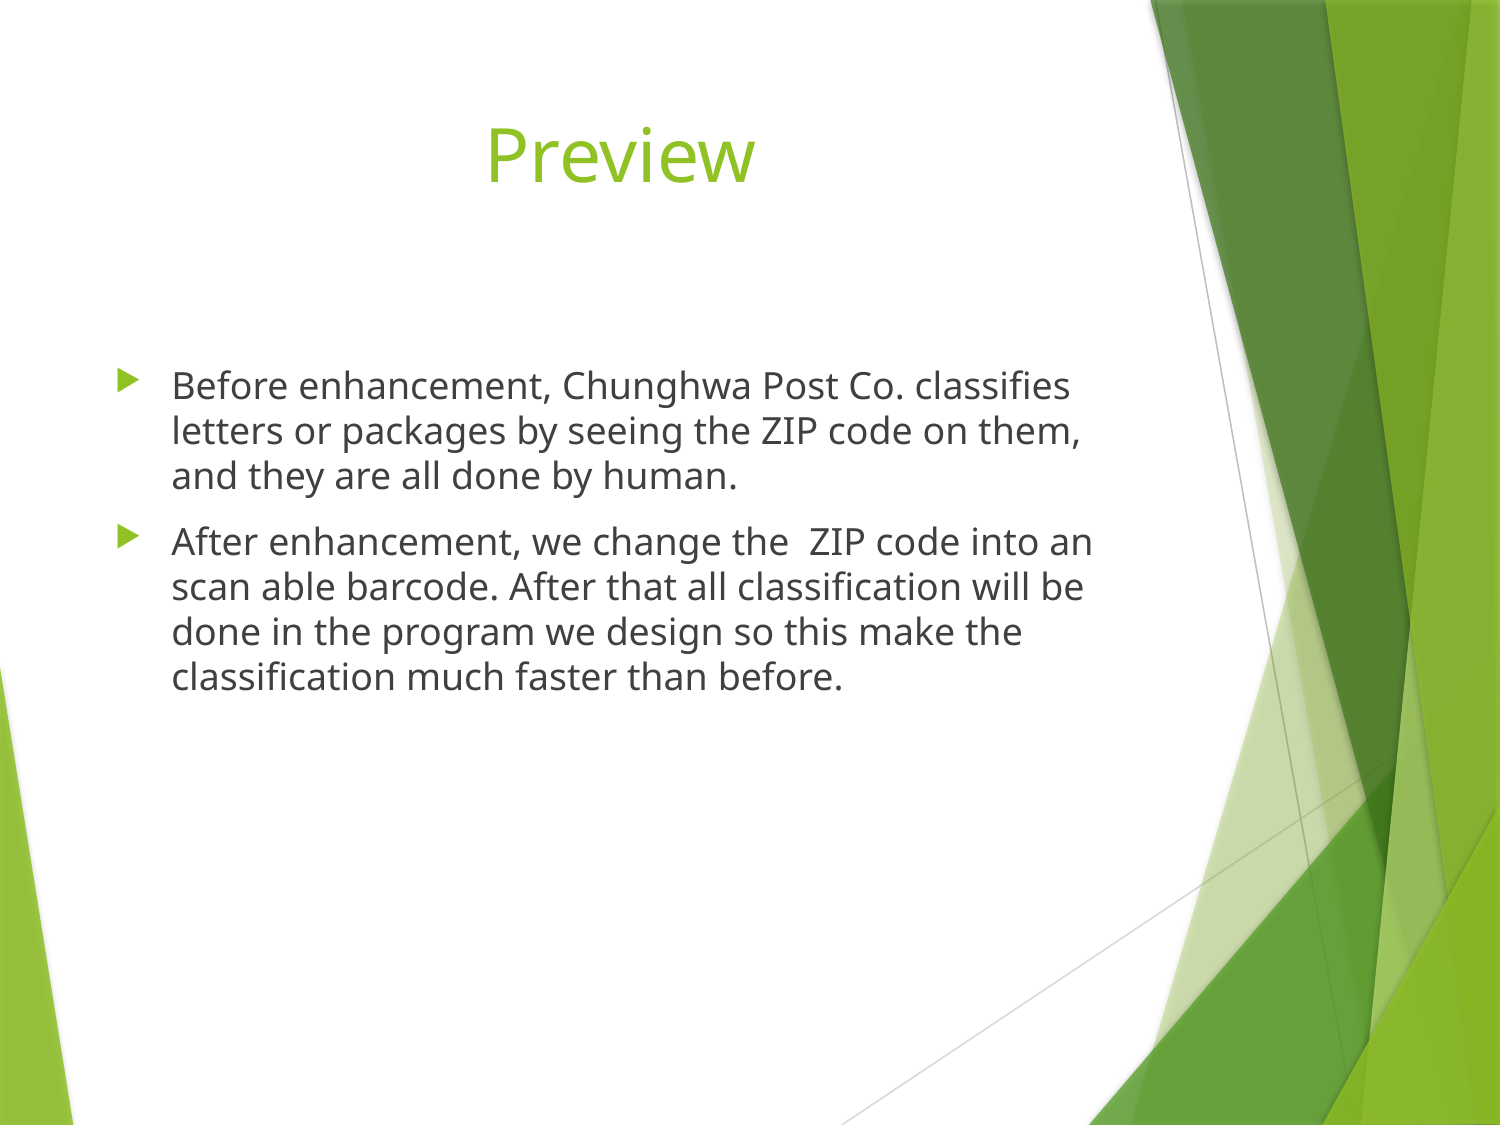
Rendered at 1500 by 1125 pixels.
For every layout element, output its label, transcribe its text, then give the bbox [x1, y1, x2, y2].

list Before enhancement, Chunghwa Post Co. classifies letters or packages by seeing the ZIP code on them, and they are all done by human. After enhancement, we change the ZIP code into an scan able barcode. After that all classification will be done in the program we design so this make the classification much faster than before. [99, 354, 1142, 992]
title Preview [99, 99, 1142, 317]
